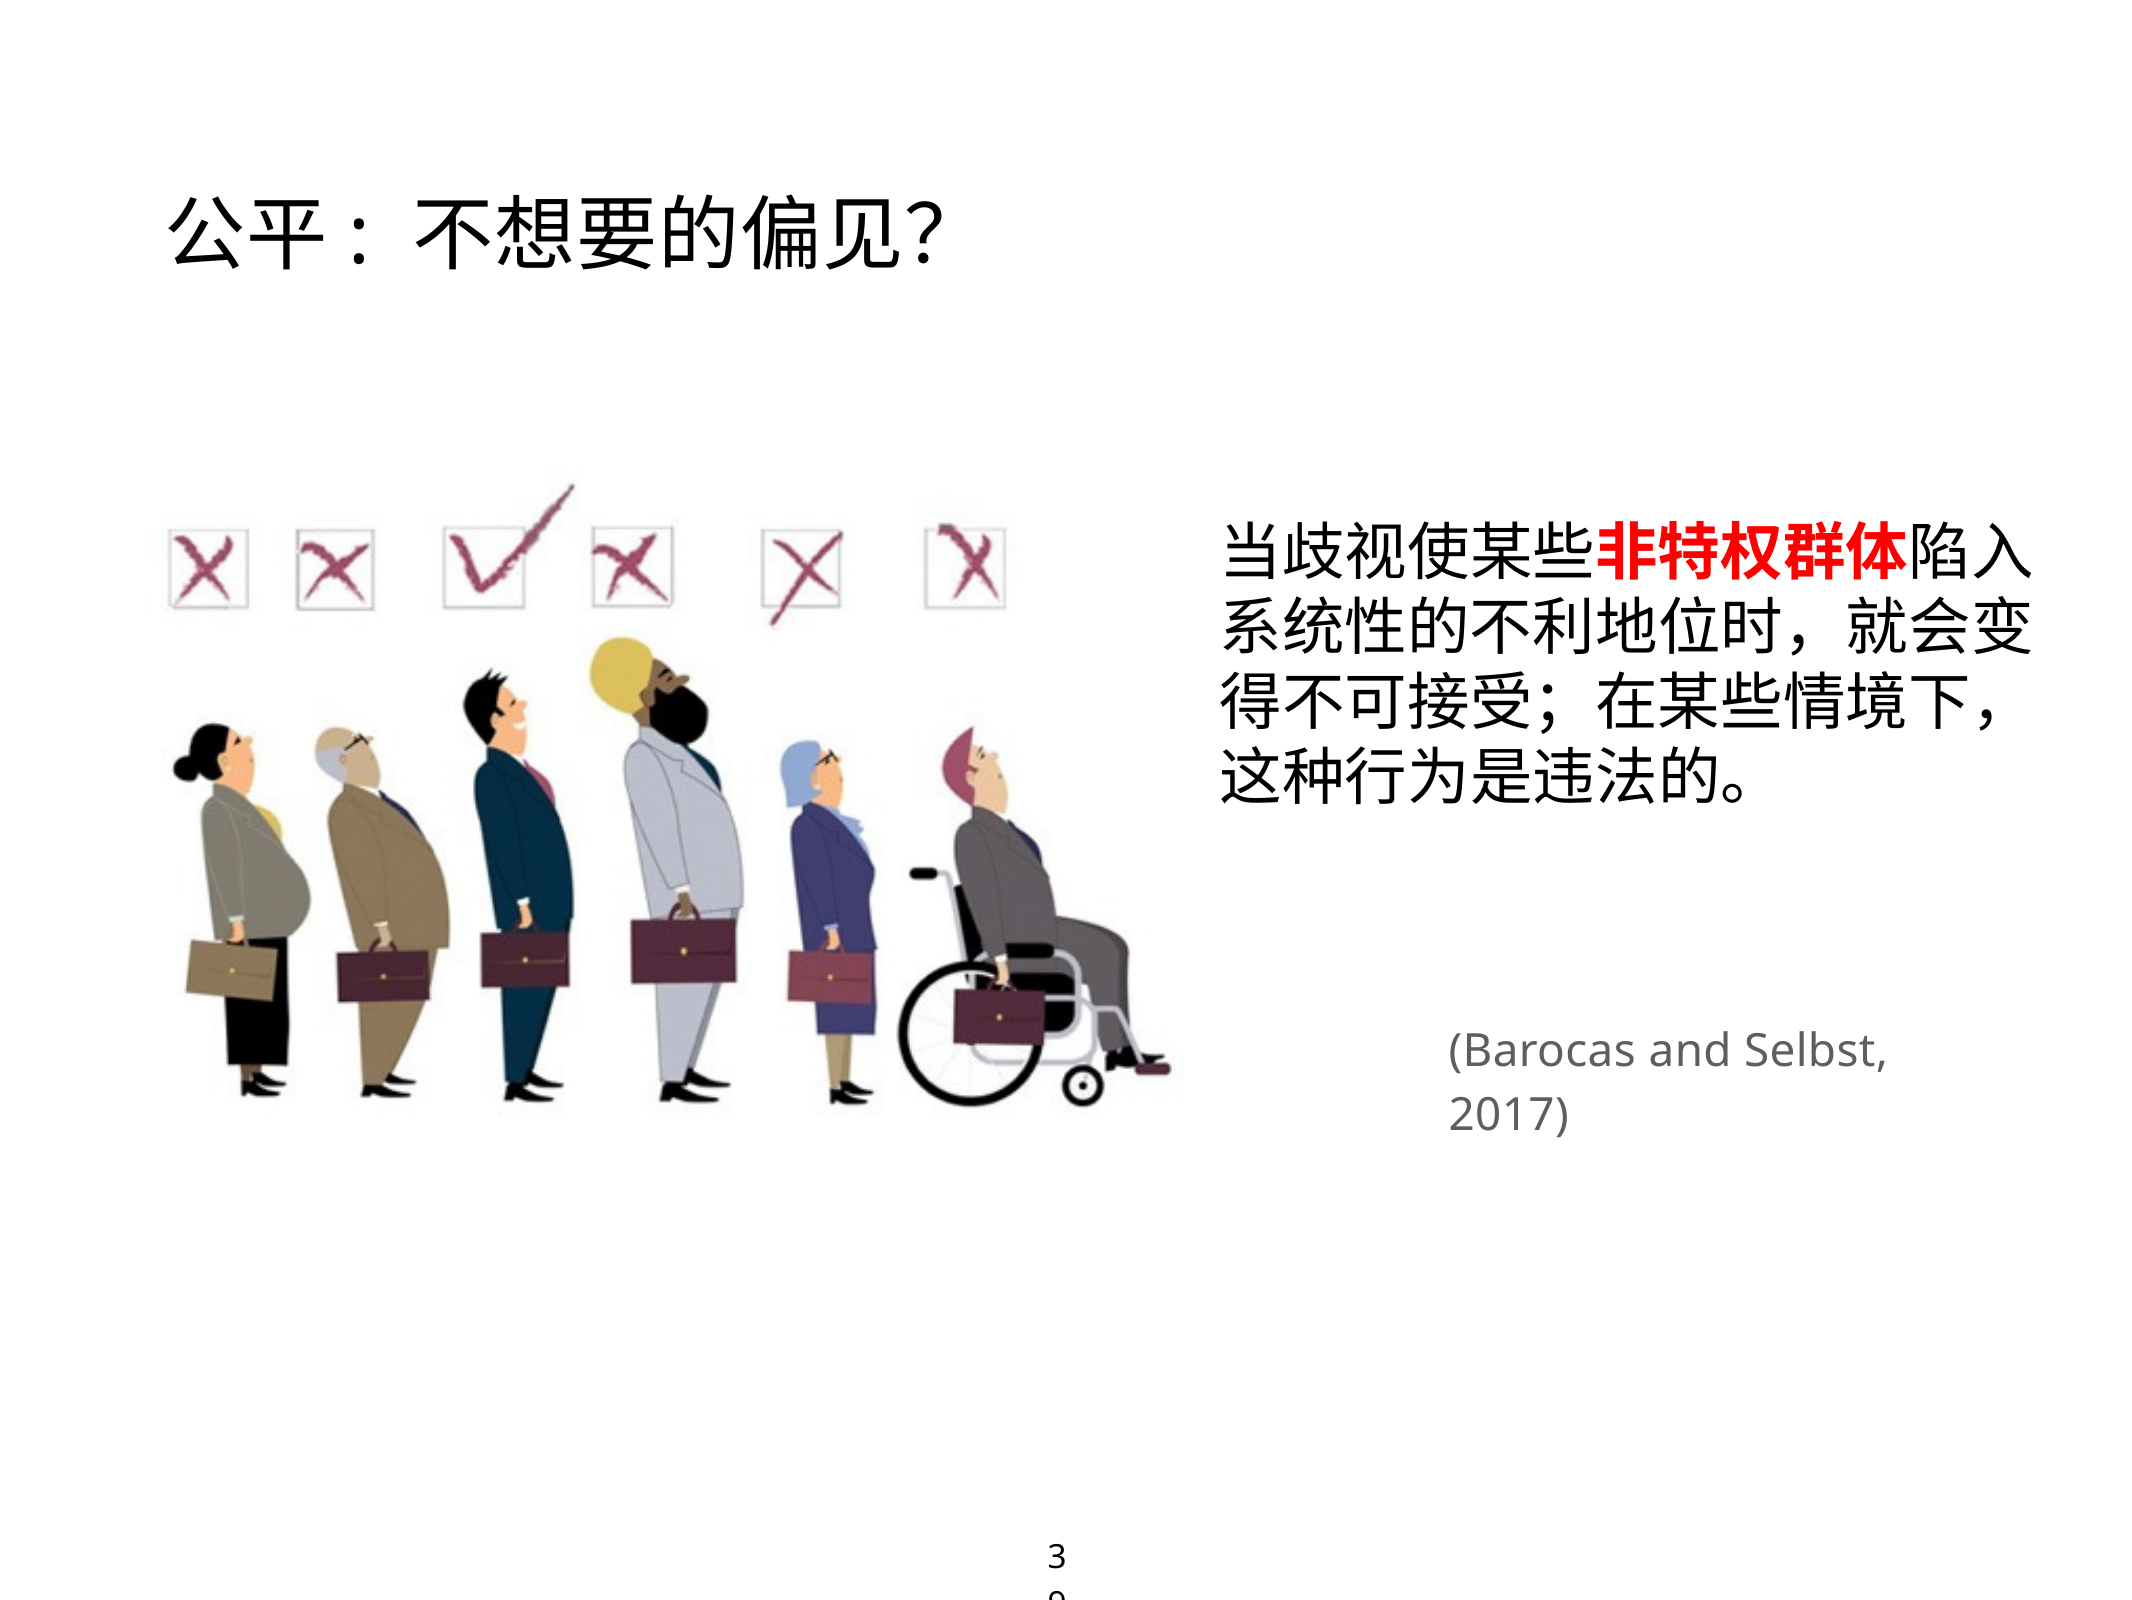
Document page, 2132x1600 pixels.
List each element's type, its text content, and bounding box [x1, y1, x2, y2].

text_box [145, 463, 1193, 1163]
text_box 公平: 不想要的偏见？ [164, 165, 1286, 280]
text_box (Barocas and Selbst, 2017) [1448, 1011, 1995, 1140]
text_box 39 [1047, 1528, 1086, 1600]
text_box 当歧视使某些非特权群体陷入系统性的不利地位时，就会变得不可接受；在某些情境下，这种行为是违法的。 [1219, 511, 2069, 813]
